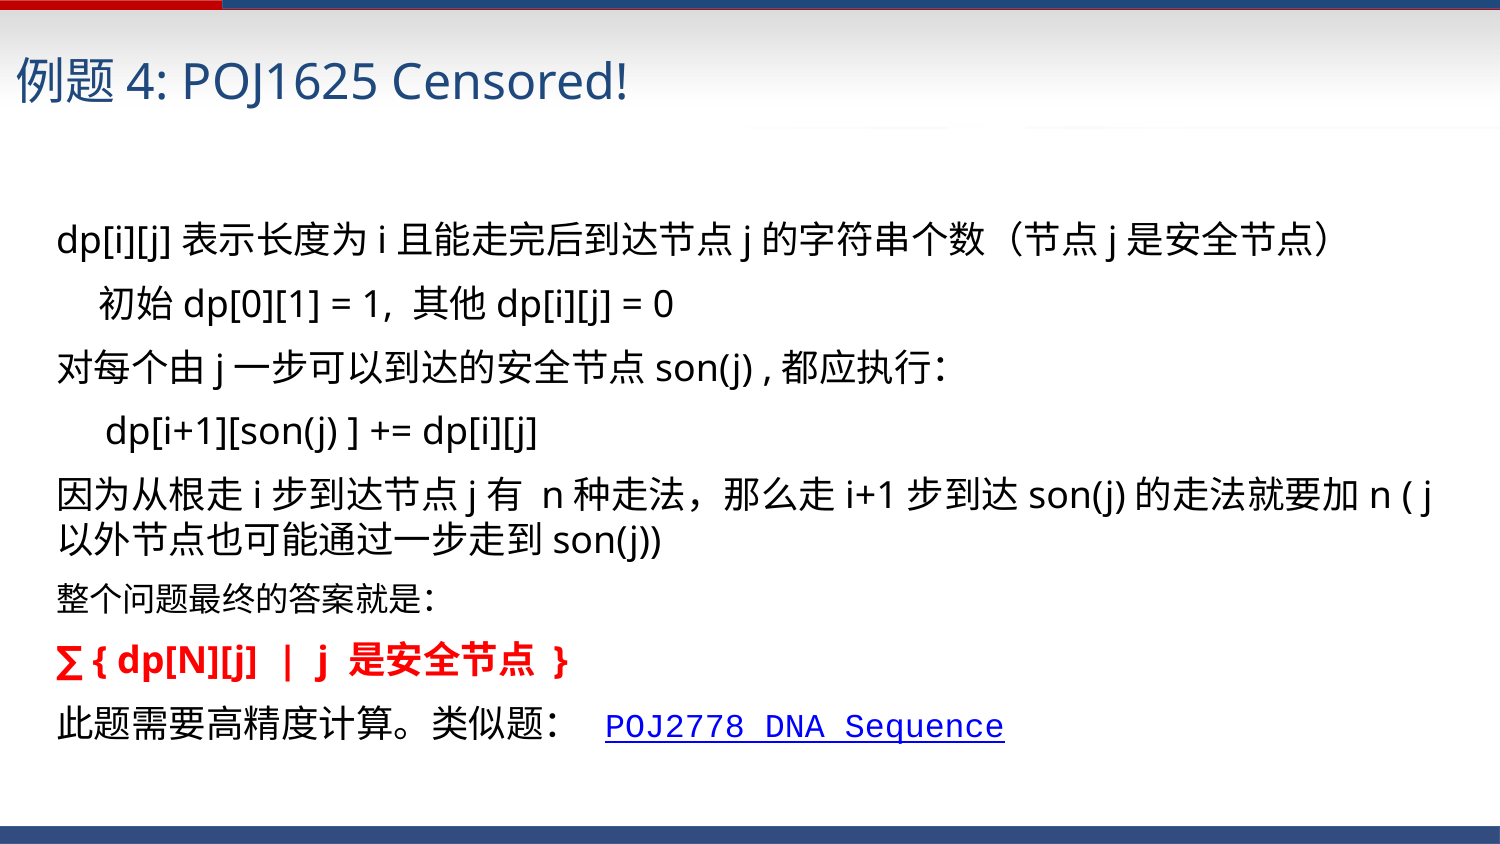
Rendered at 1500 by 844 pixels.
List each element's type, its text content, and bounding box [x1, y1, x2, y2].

picture [0, 10, 1500, 129]
text_box dp[i][j]表示长度为i且能走完后到达节点j的字符串个数（节点j是安全节点） 初始dp[0][1] = 1, 其他dp[i][j] = 0 对每个由j一步可以到达的安全节点son(j) ,都应执行： dp[i+1][son(j) ] += dp[i][j] 因为从根走i步到达节点j有 n种走法，那么走i+1步到达son(j)的走法就要加n ( j以外节点也可能通过一步走到son(j)) 整个问题最终的答案就是： ∑ { dp[N][j] | j 是安全节点 } 此题需要高精度计算。类似题： POJ2778 DNA Sequence [41, 144, 1483, 844]
text_box 例题4: POJ1625 Censored! [0, 14, 1372, 145]
